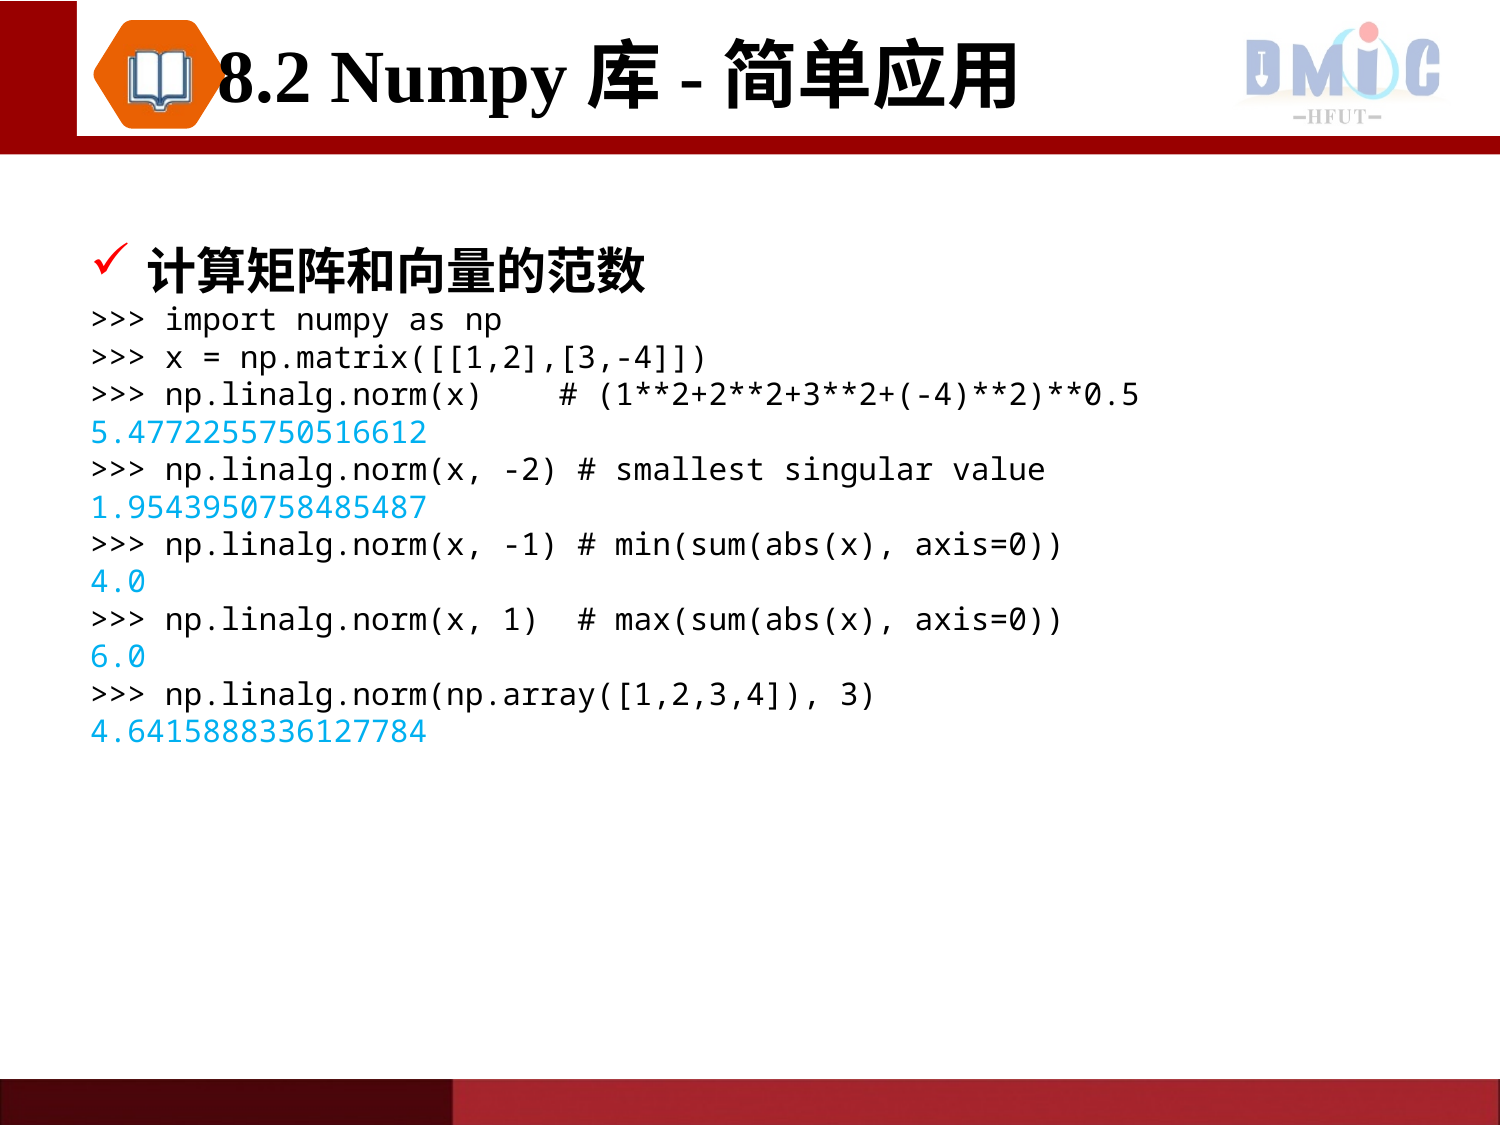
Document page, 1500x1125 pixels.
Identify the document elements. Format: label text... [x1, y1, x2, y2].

list 计算矩阵和向量的范数 >>> import numpy as np >>> x = np.matrix([[1,2],[3,-4]]) >>> np.linalg.norm(x) # (1**2+2**2+3**2+(-4)**2)**0.5 5.4772255750516612 >>> np.linalg.norm(x, -2) # smallest singular value 1.9543950758485487 >>> np.linalg.norm(x, -1) # min(sum(abs(x), axis=0)) 4.0 >>> np.linalg.norm(x, 1) # max(sum(abs(x), axis=0)) 6.0 >>> np.linalg.norm(np.array([1,2,3,4]), 3) 4.6415888336127784 [74, 231, 1426, 1000]
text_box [29, 19, 1211, 129]
picture [0, 1079, 1500, 1125]
